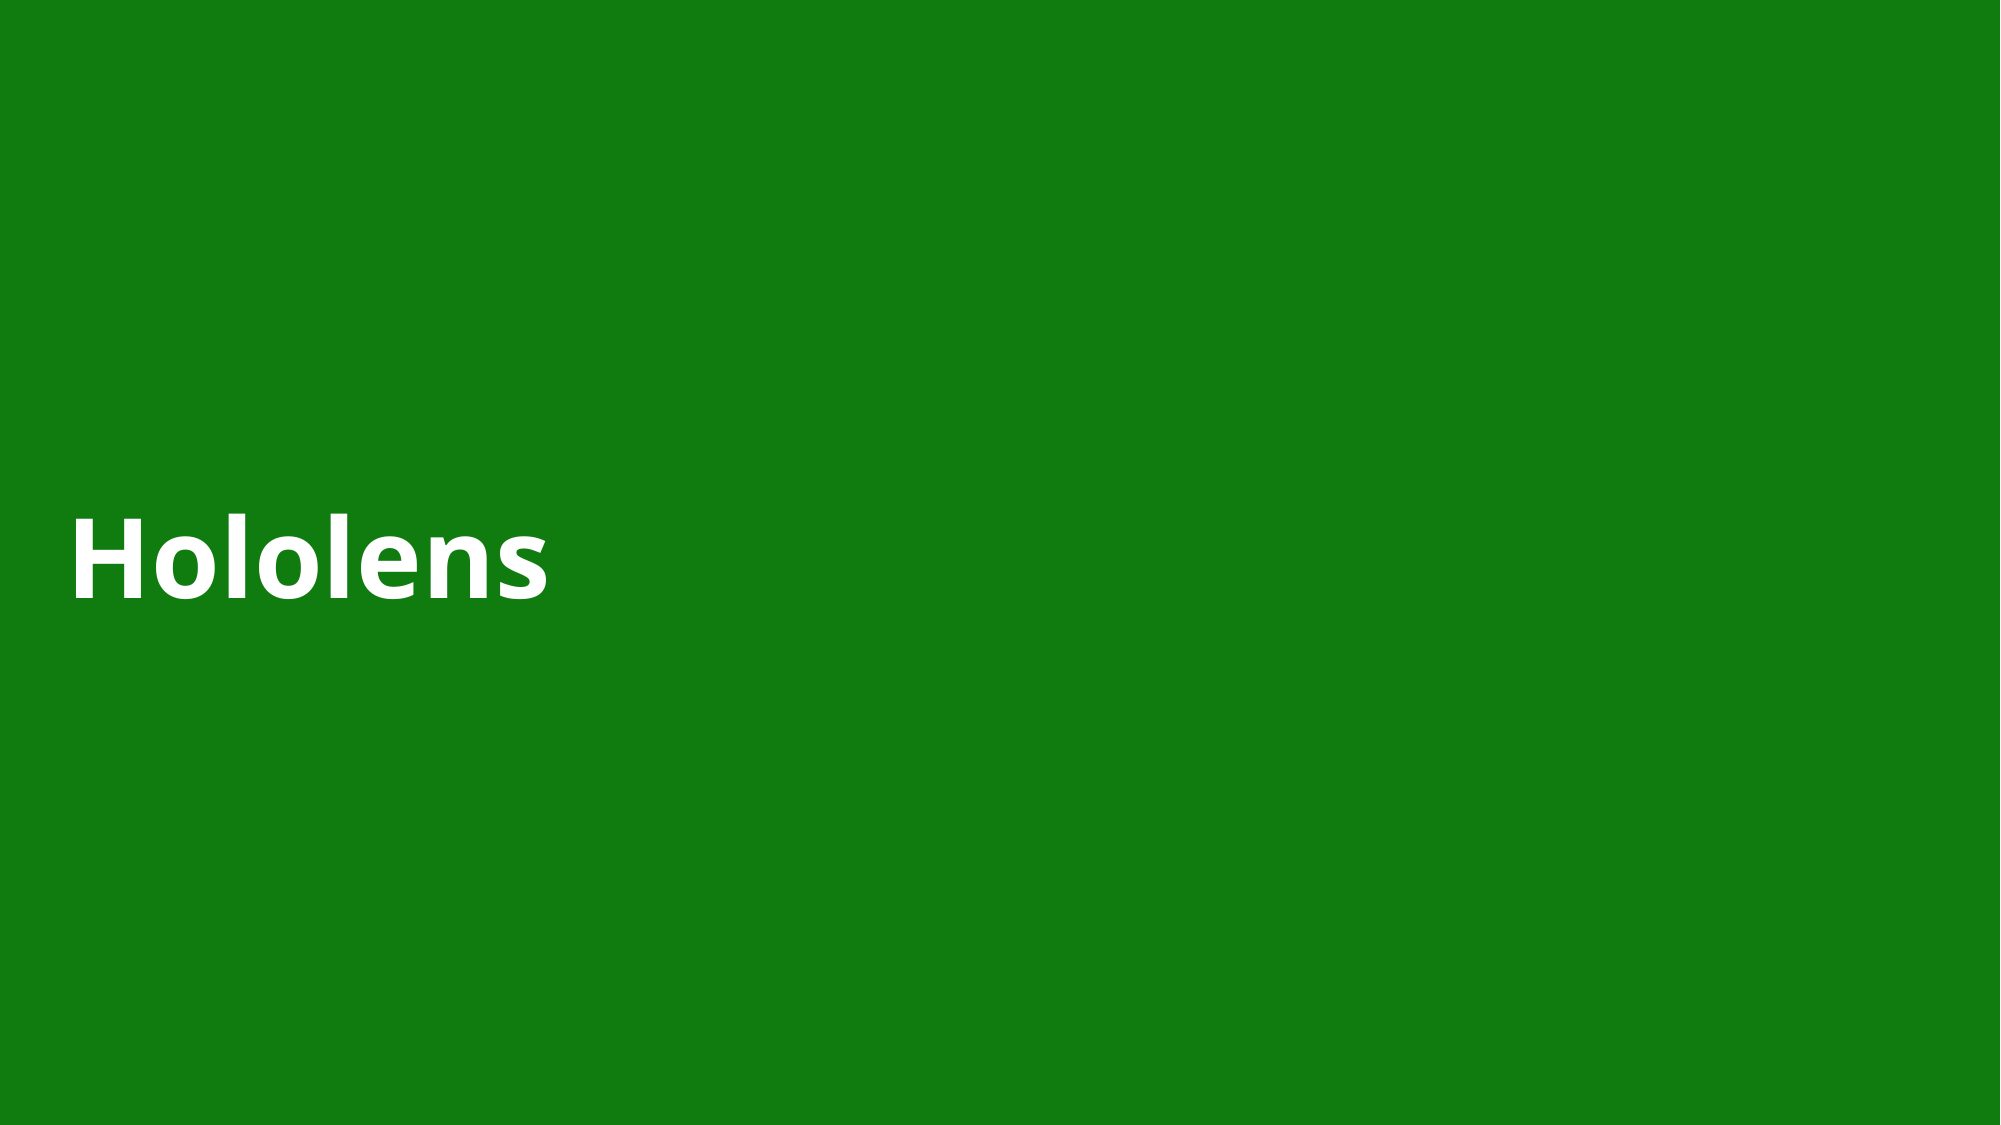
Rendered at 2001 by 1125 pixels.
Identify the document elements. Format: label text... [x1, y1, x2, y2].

title Hololens [44, 483, 1954, 642]
